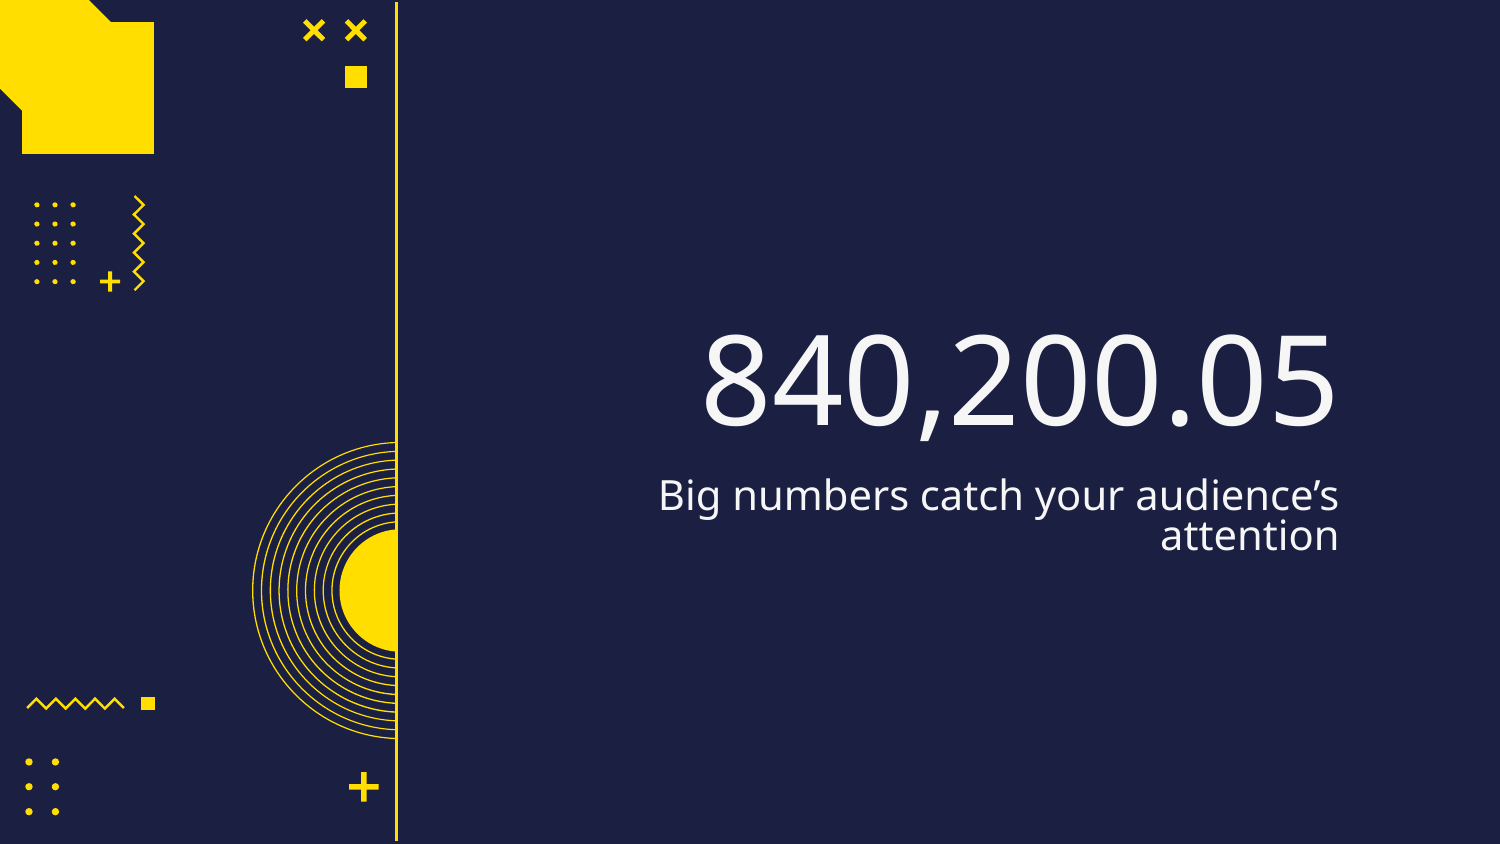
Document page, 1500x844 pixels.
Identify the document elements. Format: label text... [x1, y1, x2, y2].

subtitle Big numbers catch your audience’s attention [548, 478, 1355, 560]
title 840,200.05 [548, 302, 1355, 466]
